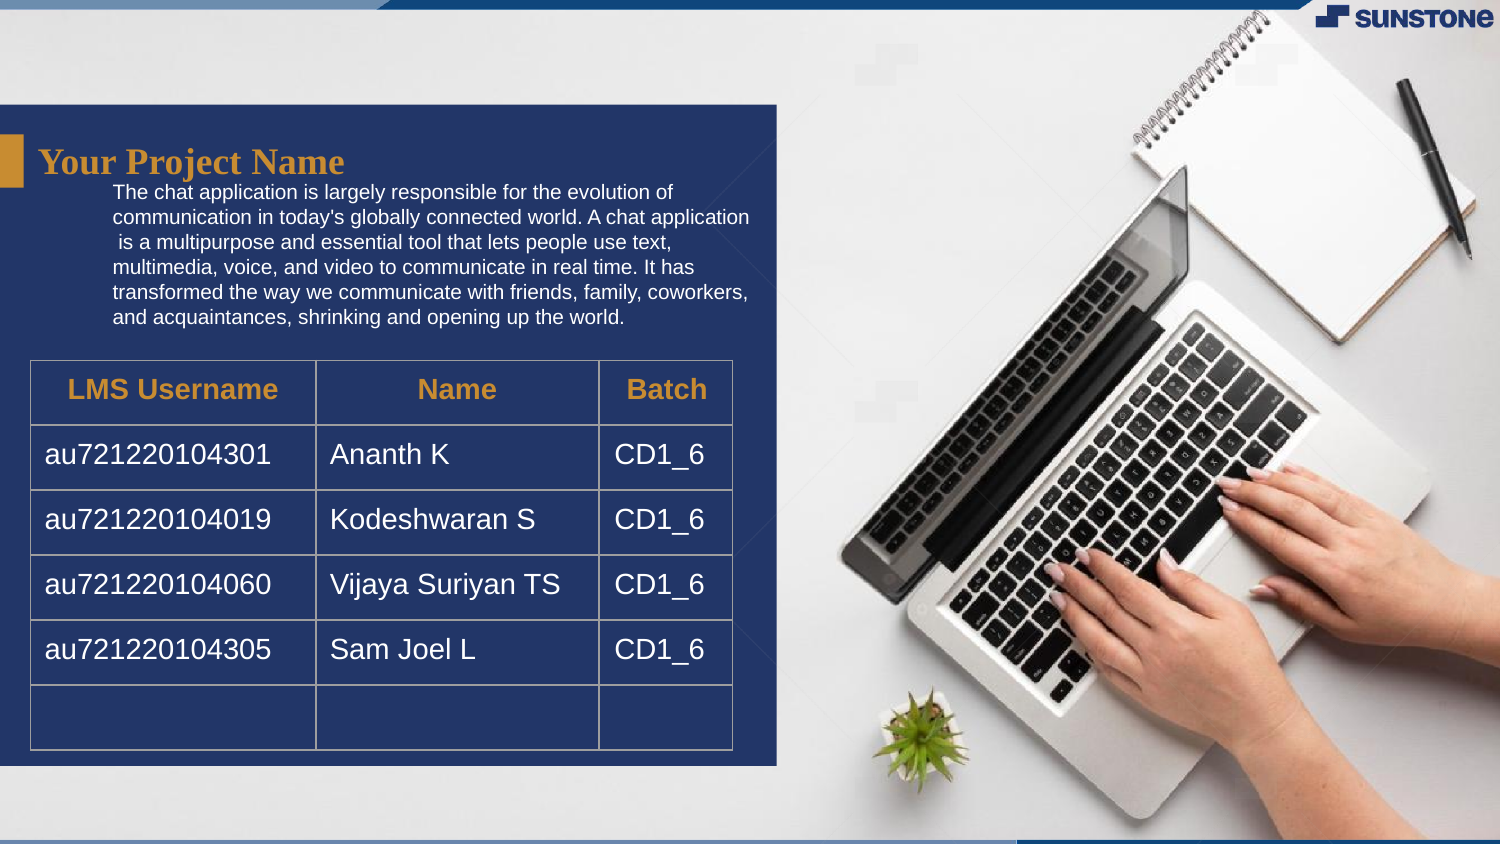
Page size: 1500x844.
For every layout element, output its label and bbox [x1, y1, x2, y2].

text_box [0, 0, 1500, 844]
picture [699, 39, 1500, 844]
